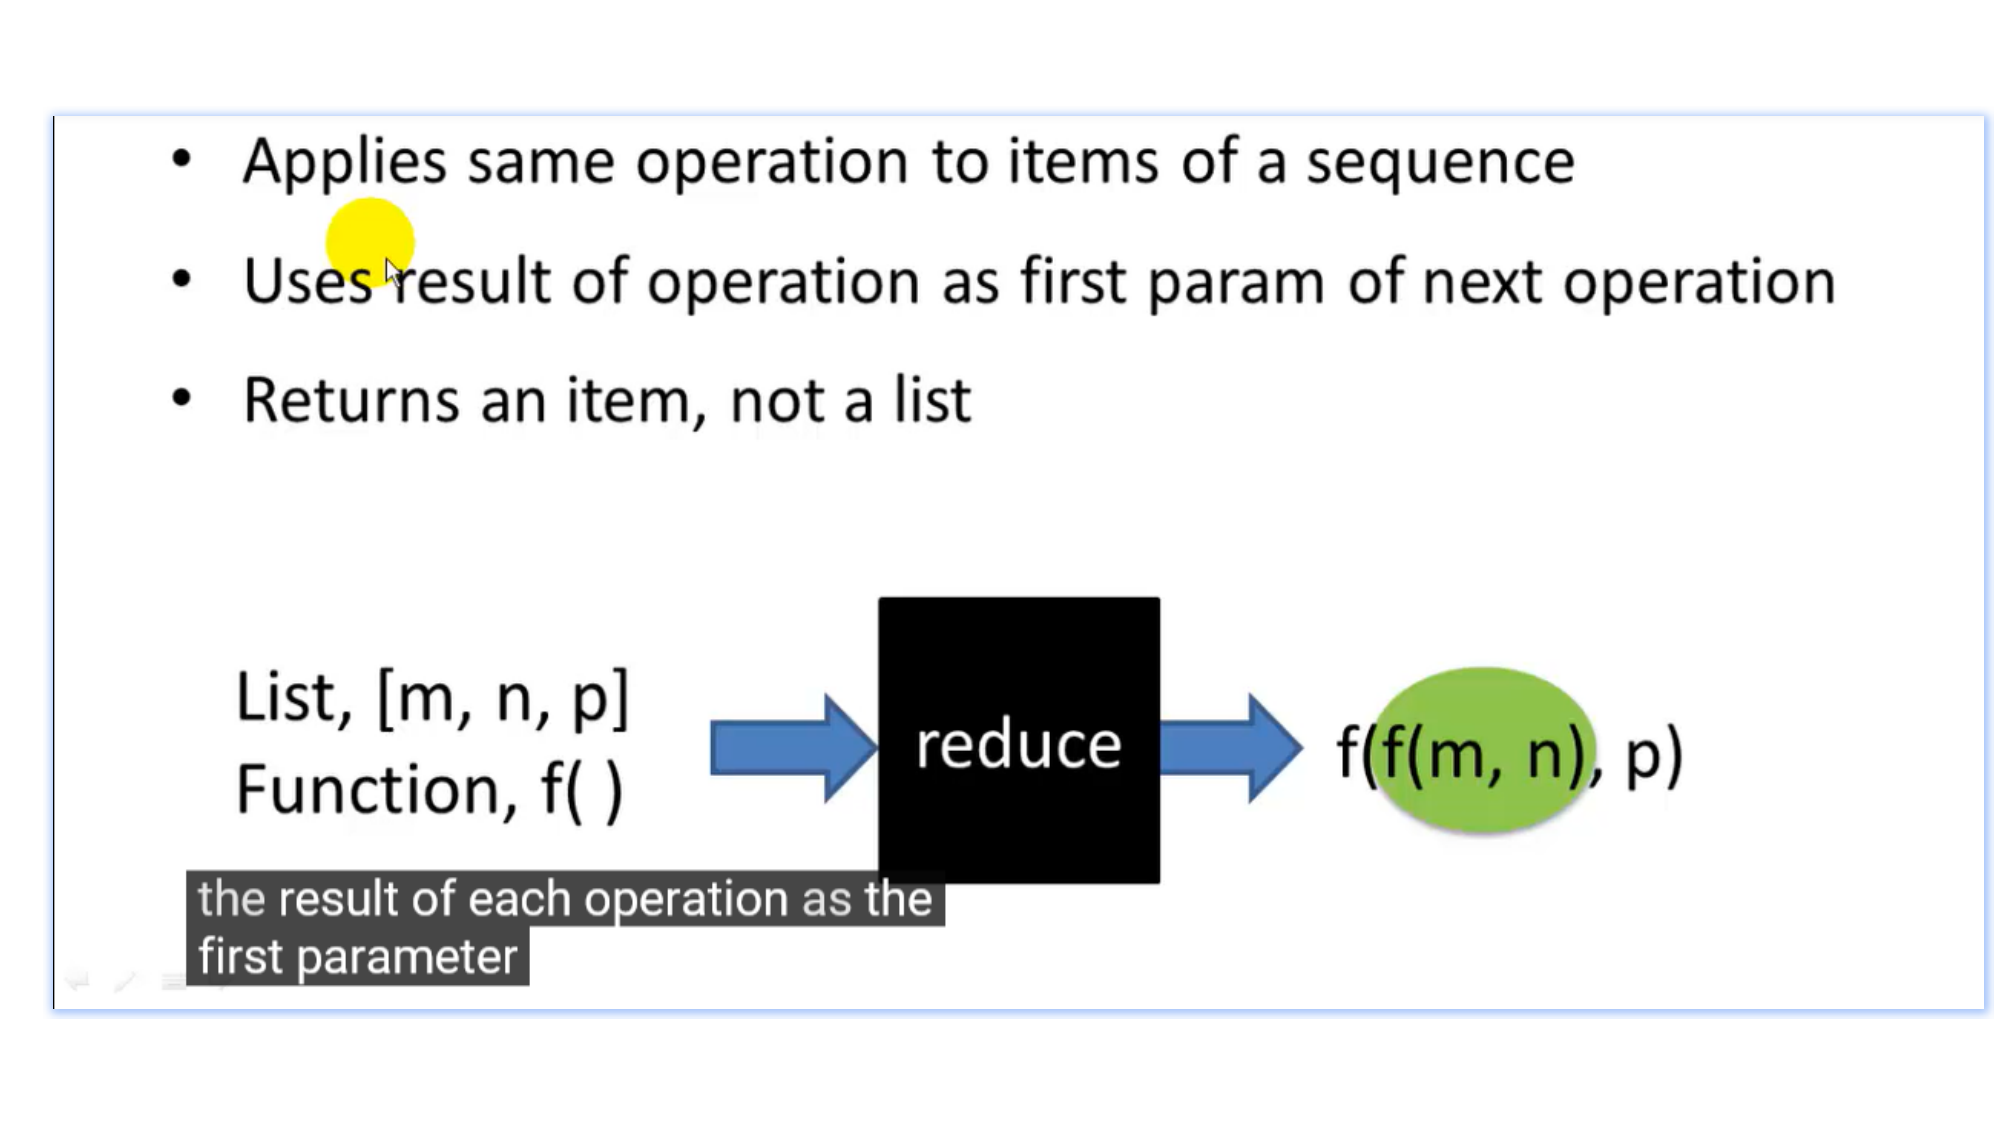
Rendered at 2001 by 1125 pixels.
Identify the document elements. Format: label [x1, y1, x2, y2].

picture [53, 116, 1984, 1009]
